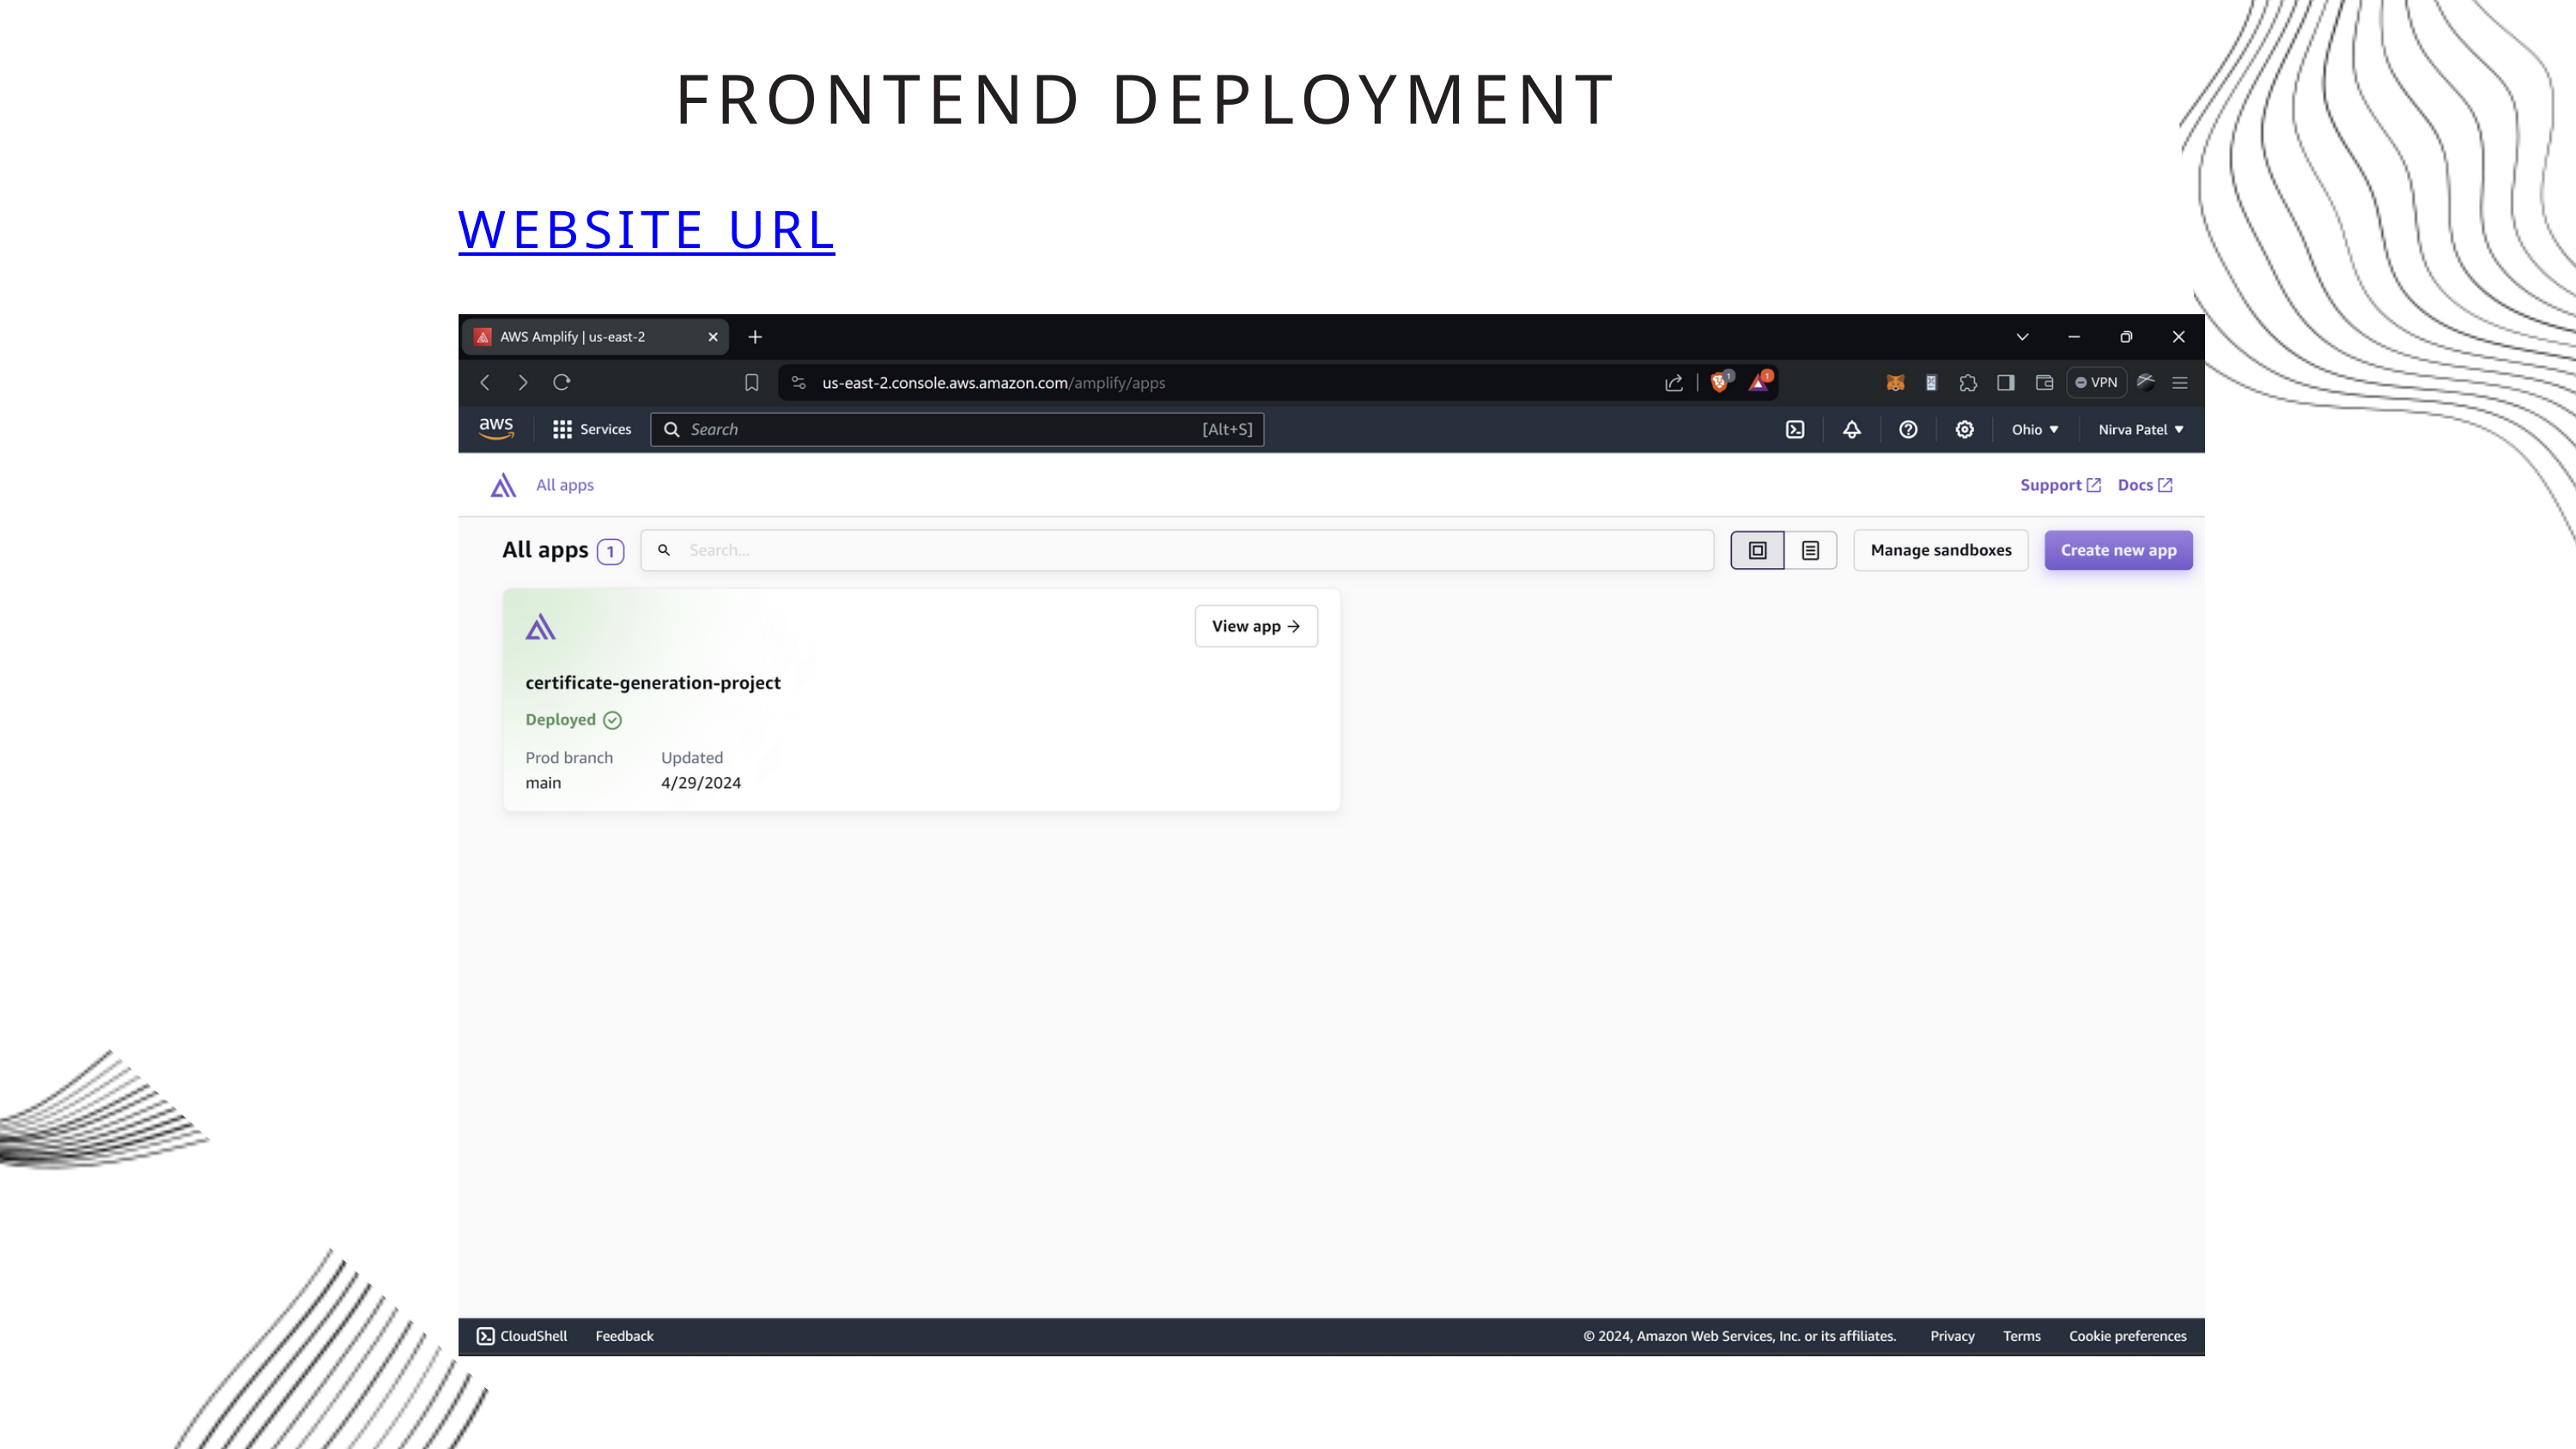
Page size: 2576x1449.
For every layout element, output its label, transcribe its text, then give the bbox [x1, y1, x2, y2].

text_box [459, 314, 2205, 1356]
text_box [0, 950, 520, 1449]
text_box [2168, 0, 2576, 646]
text_box WEBSITE URL [458, 195, 1596, 268]
text_box FRONTEND DEPLOYMENT [674, 44, 1813, 138]
